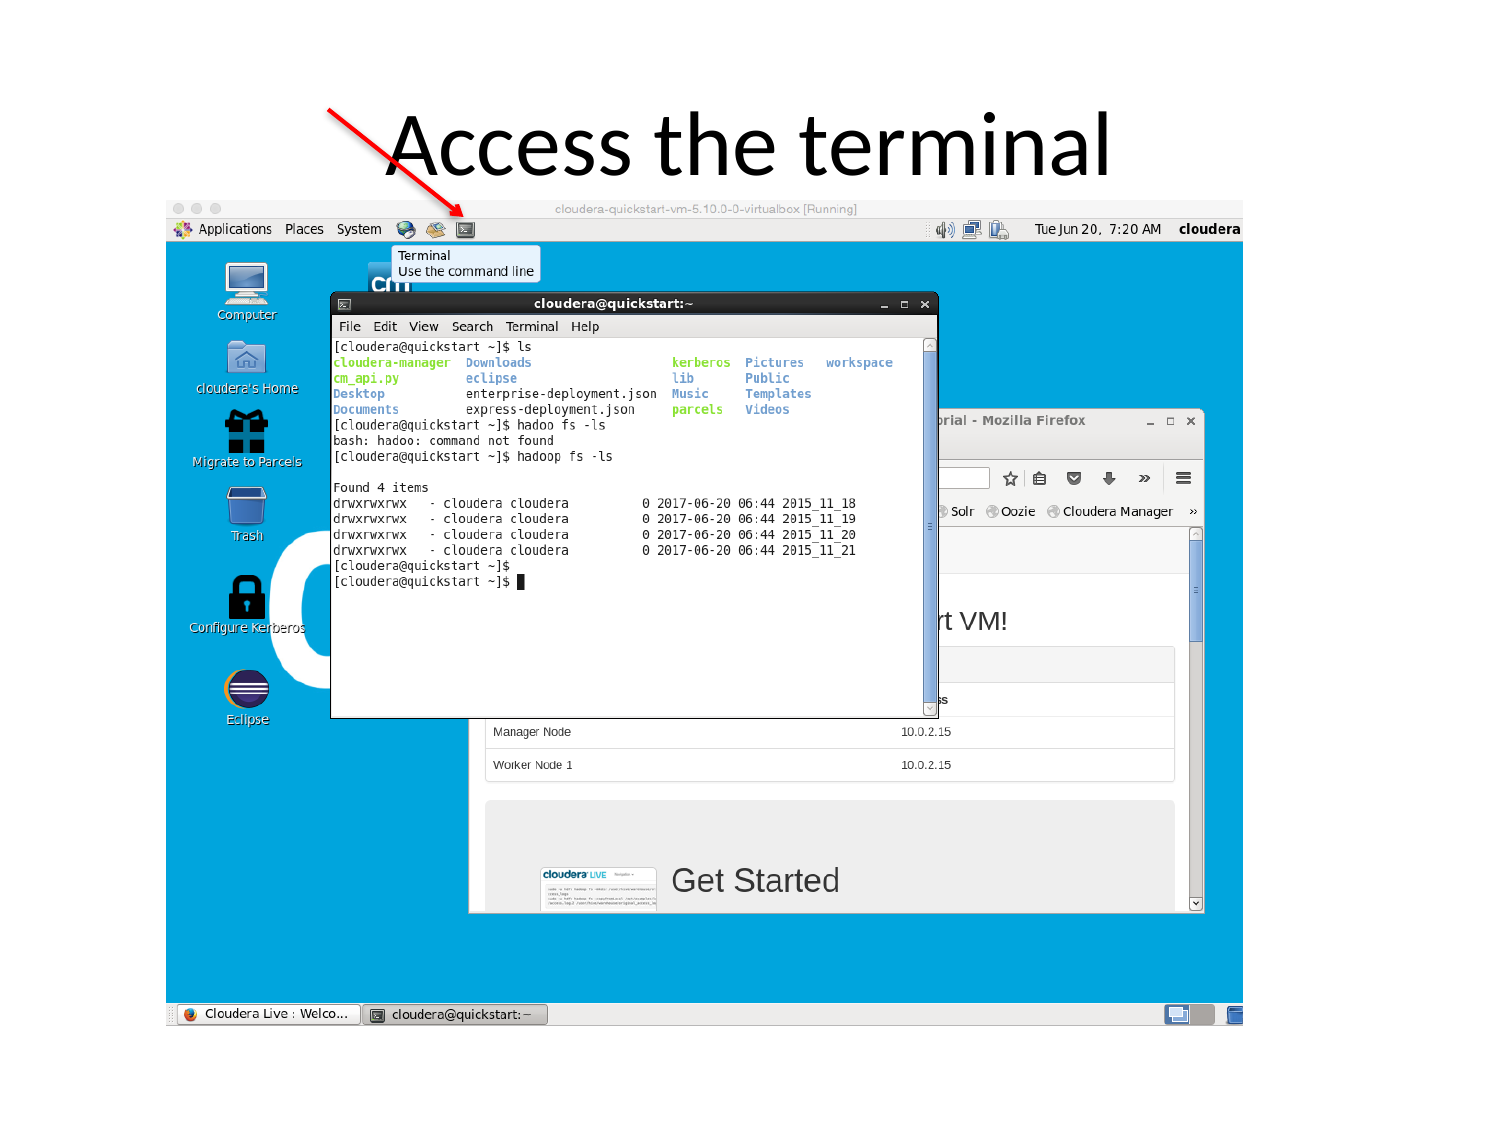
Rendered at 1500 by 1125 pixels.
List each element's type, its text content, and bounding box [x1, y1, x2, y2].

picture [228, 341, 265, 372]
picture [227, 487, 266, 523]
picture [166, 1004, 1244, 1027]
picture [230, 576, 264, 618]
picture [268, 246, 1204, 913]
picture [226, 263, 267, 304]
picture [230, 670, 268, 707]
picture [251, 441, 263, 452]
picture [226, 411, 267, 431]
picture [225, 673, 234, 704]
title Access the terminal [75, 45, 1425, 233]
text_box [327, 109, 464, 218]
picture [166, 199, 1244, 241]
picture [230, 441, 242, 452]
